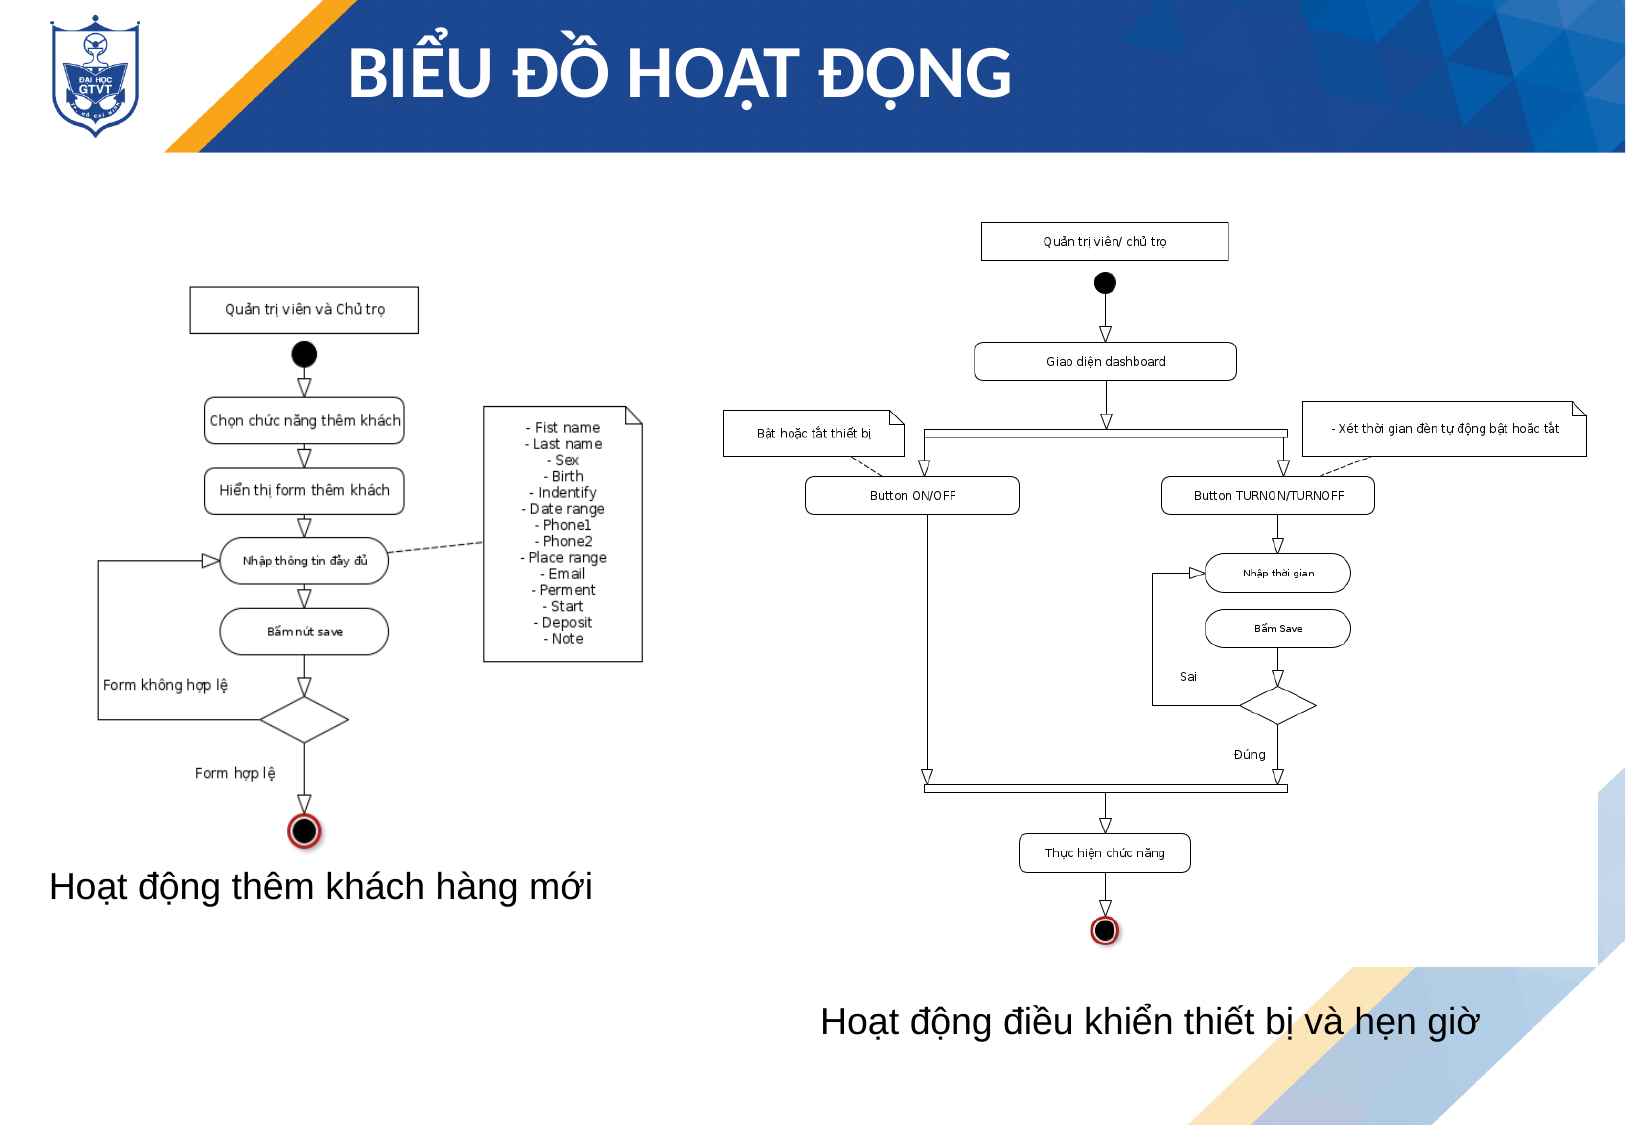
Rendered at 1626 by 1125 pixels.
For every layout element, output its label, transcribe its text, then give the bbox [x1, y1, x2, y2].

picture [0, 0, 1626, 1125]
text_box [634, 263, 716, 915]
text_box Hoạt động điều khiển thiết bị và hẹn giờ [805, 989, 1511, 1050]
text_box BIỂU ĐỒ HOẠT ĐỘNG [332, 0, 1625, 186]
text_box Hoạt động thêm khách hàng mới [34, 854, 634, 915]
